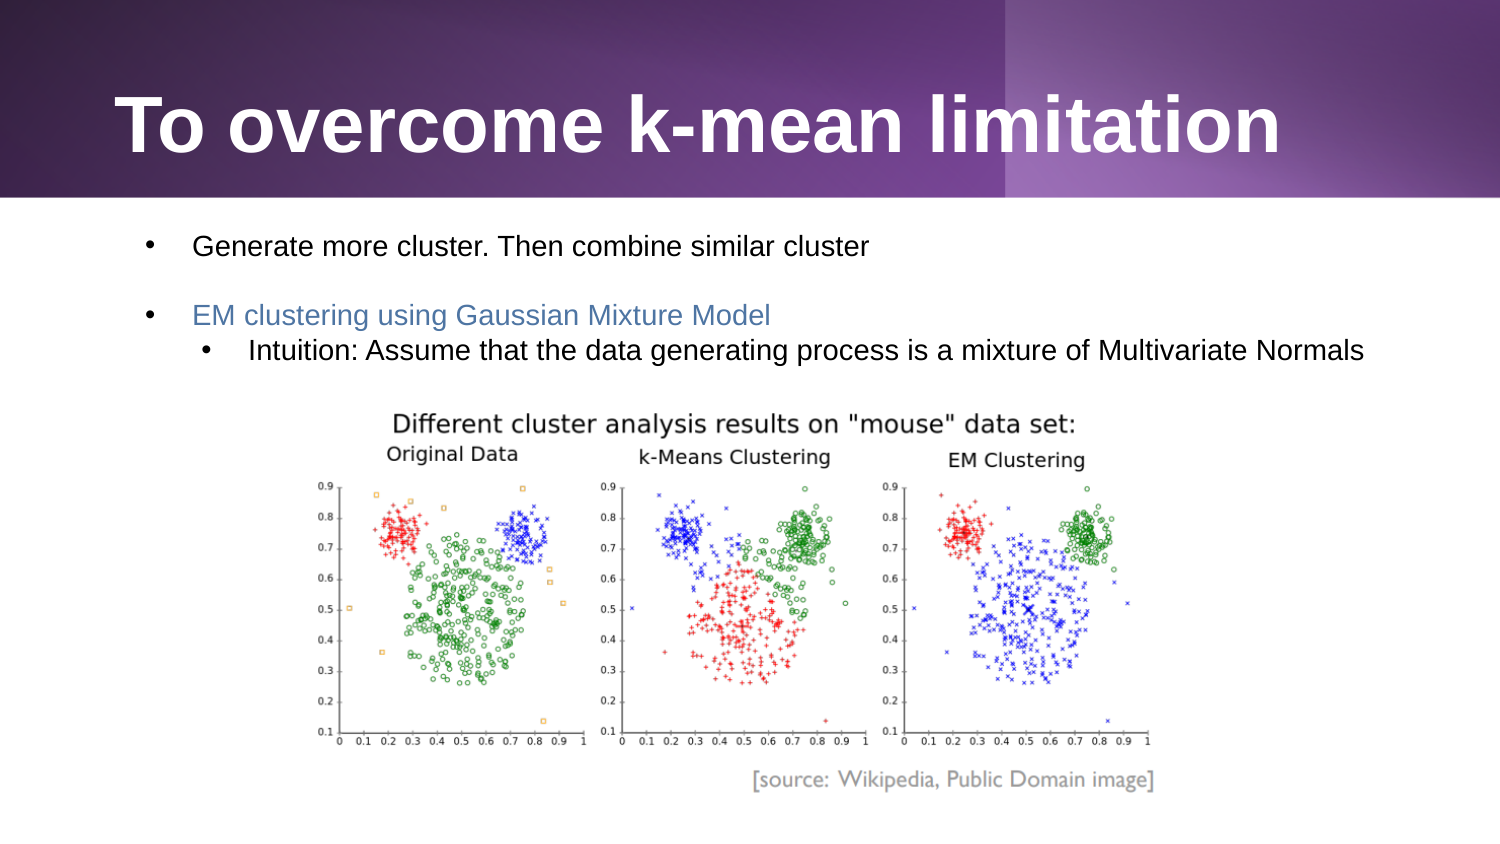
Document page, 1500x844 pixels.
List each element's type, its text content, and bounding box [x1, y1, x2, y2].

title To overcome k-mean limitation [103, 44, 1397, 208]
text_box Generate more cluster. Then combine similar cluster EM clustering using Gaussian Mixture Model Intuition: Assume that the data generating process is a mixture of Multivariate Normals [130, 219, 1397, 374]
picture [292, 399, 1171, 808]
picture [0, 0, 1500, 199]
